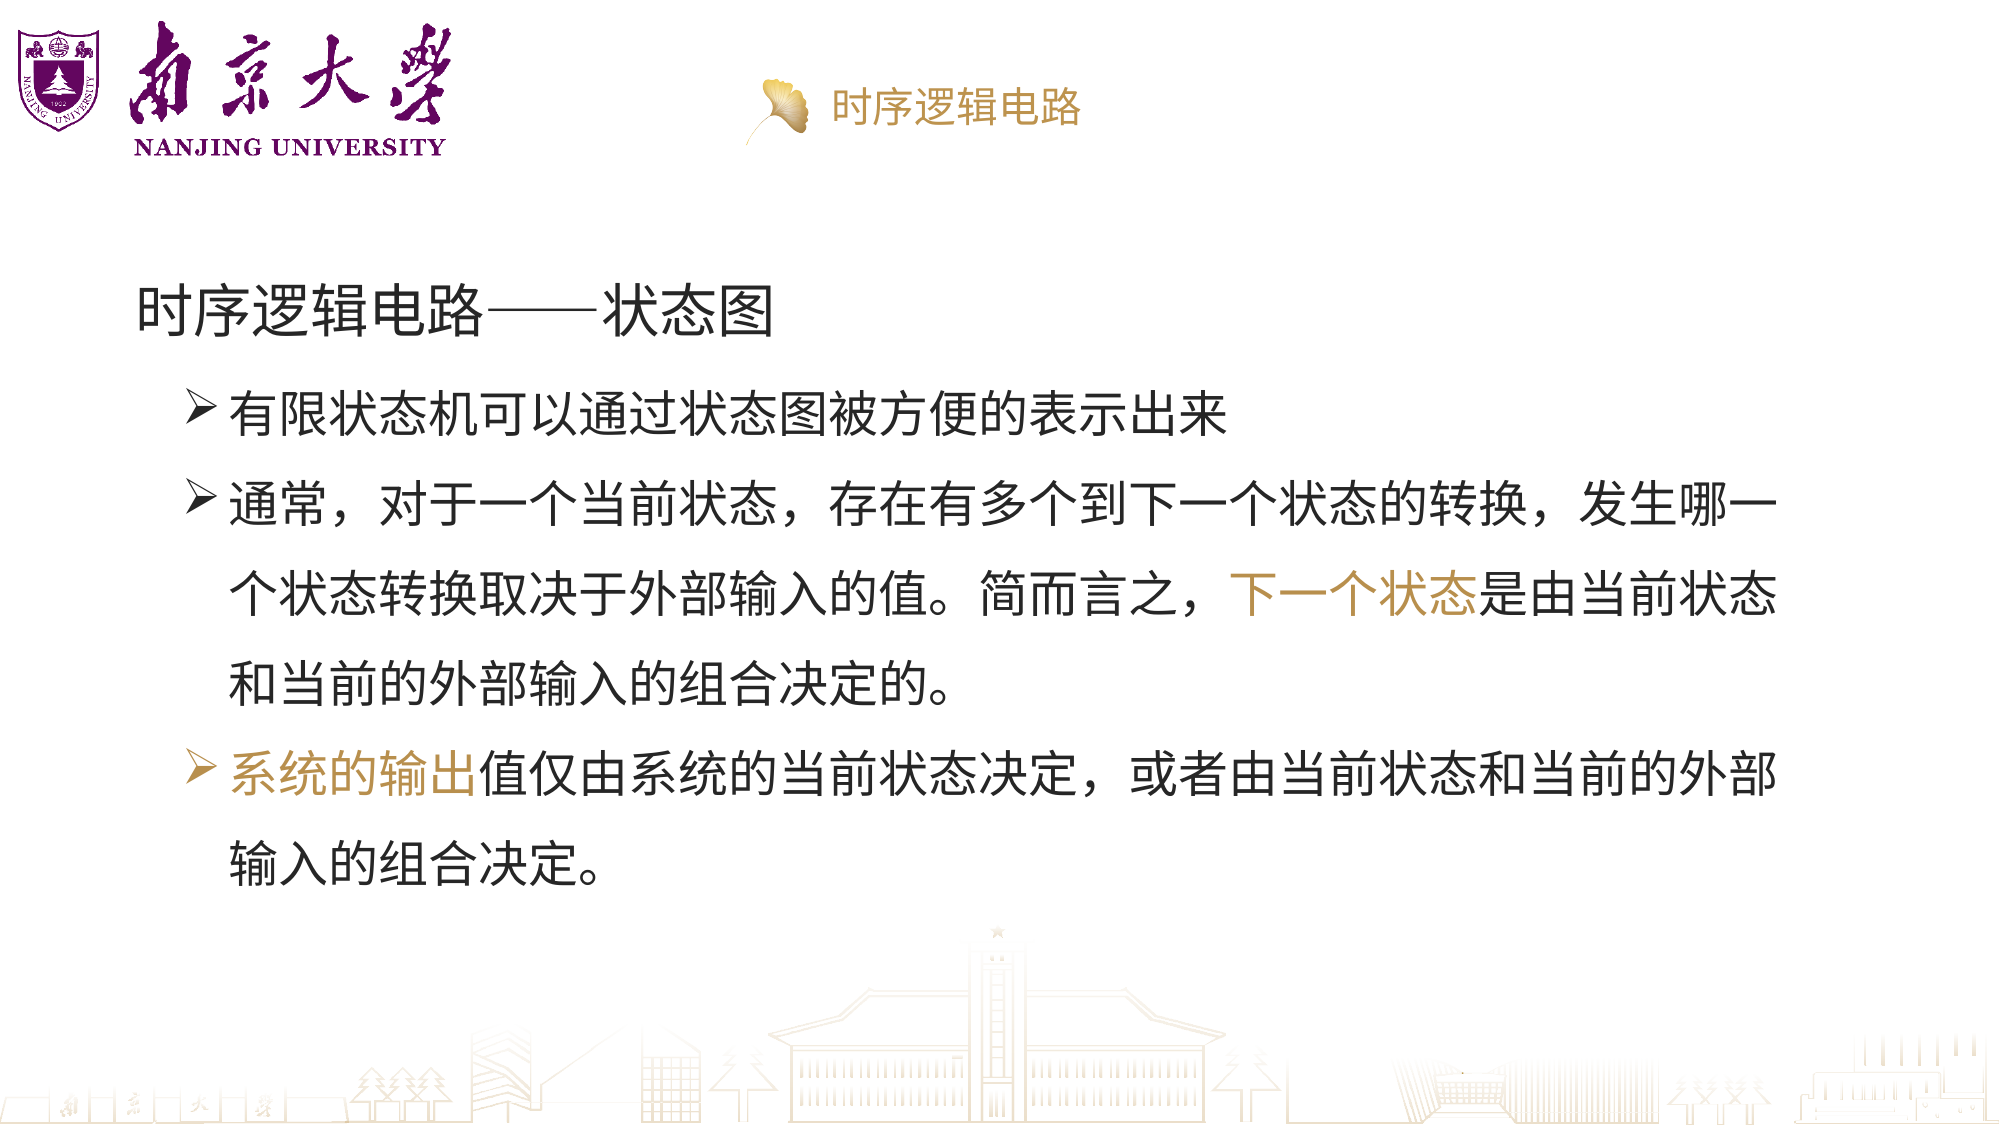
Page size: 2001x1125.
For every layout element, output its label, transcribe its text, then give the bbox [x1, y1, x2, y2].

picture [731, 64, 824, 169]
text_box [116, 249, 1872, 468]
text_box 时序逻辑电路 [816, 73, 1226, 139]
picture [18, 21, 451, 160]
text_box 有限状态机可以通过状态图被方便的表示出来 通常，对于一个当前状态，存在有多个到下一个状态的转换，发生哪一个状态转换取决于外部输入的值。简而言之，下一个状态是由当前状态和当前的外部输入的组合决定的。 系统的输出值仅由系统的当前状态决定，或者由当前状态和当前的外部输入的组合决定。 [167, 468, 1841, 900]
